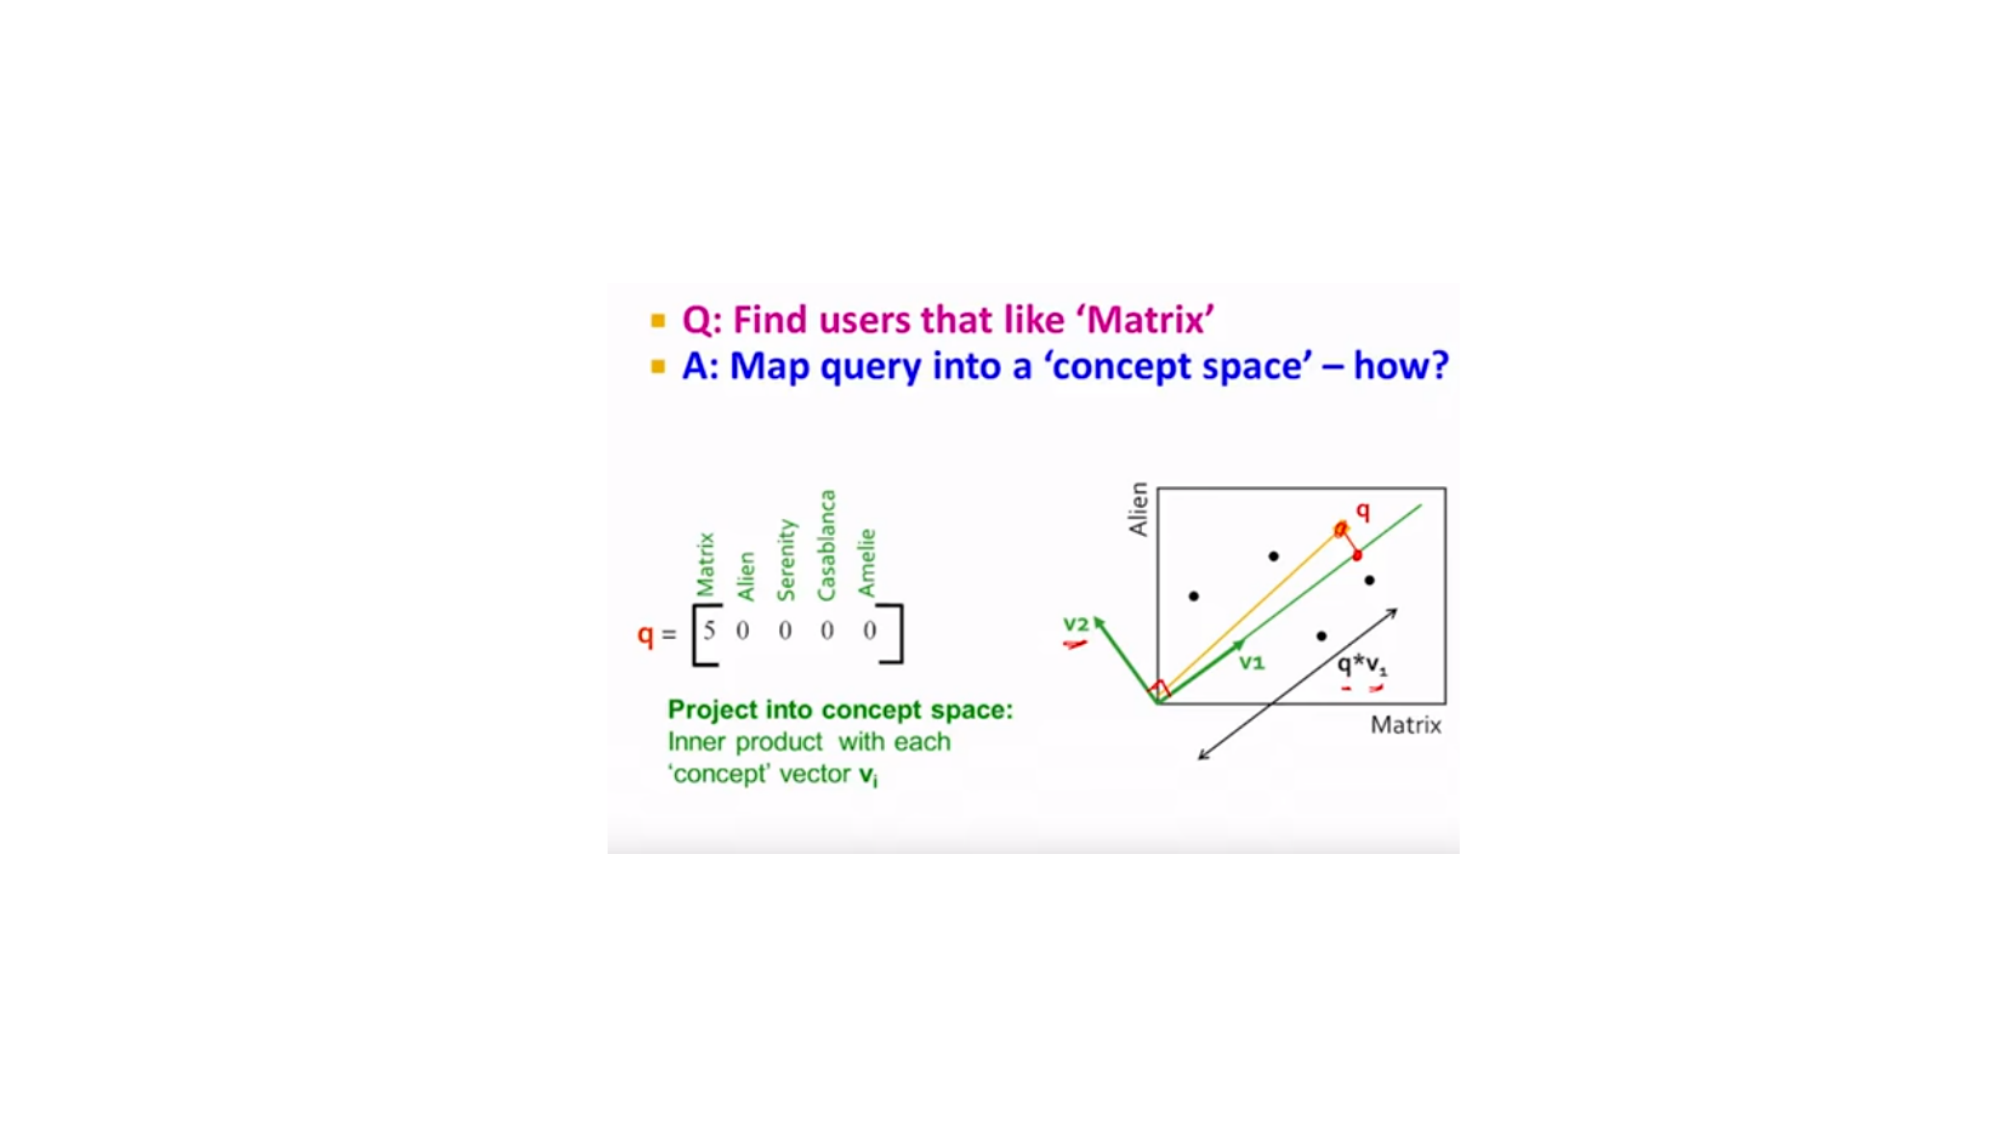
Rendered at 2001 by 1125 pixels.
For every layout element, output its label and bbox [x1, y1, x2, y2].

picture [607, 283, 1460, 854]
